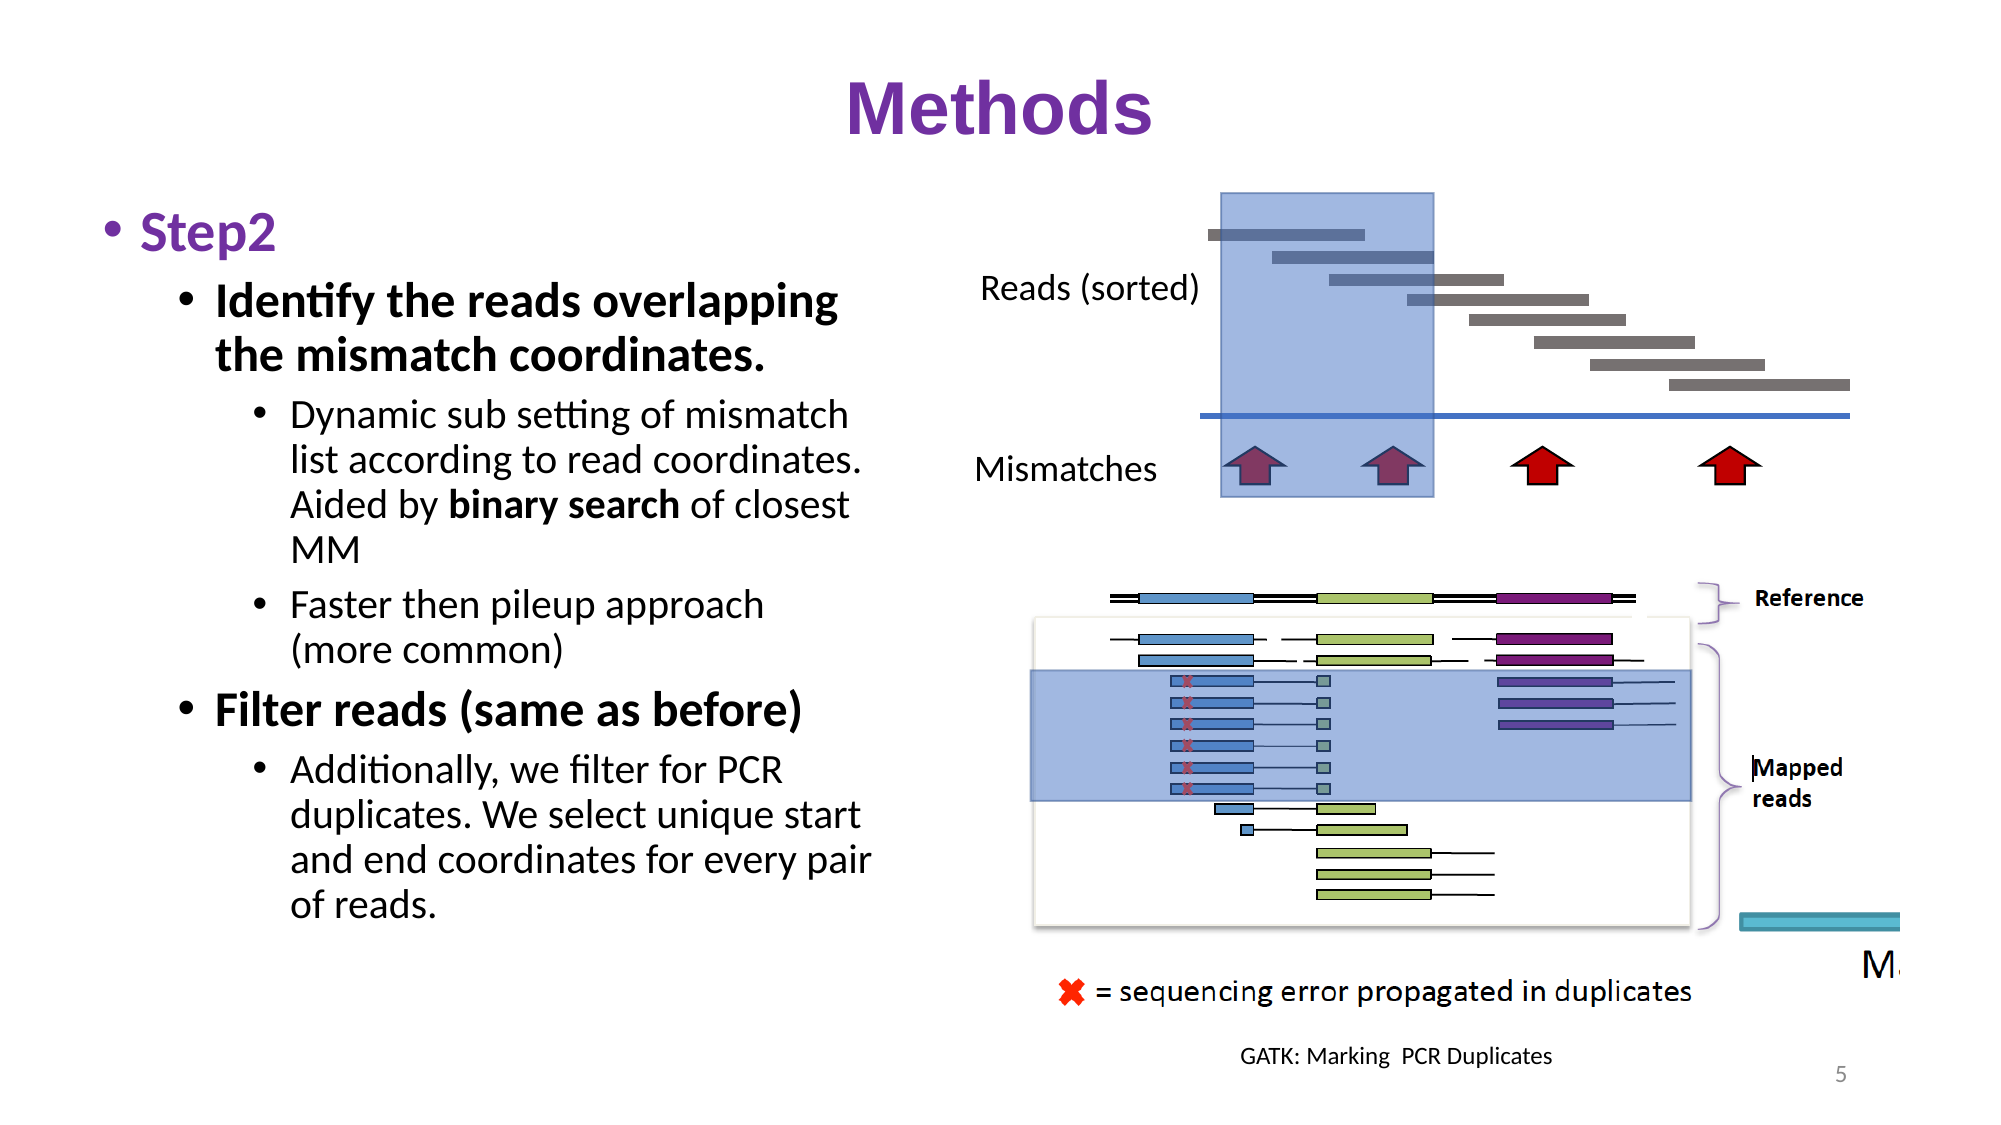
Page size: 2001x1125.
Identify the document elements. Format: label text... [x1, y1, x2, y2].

text_box Reads (sorted) [965, 255, 1220, 316]
slide_number 5 [1412, 1042, 1863, 1103]
list Step2 Identify the reads overlapping the mismatch coordinates. Dynamic sub setting of mismatch list according to read coordinates. Aided by binary search of closest MM Faster then pileup approach (more common) Filter reads (same as before) Additionally, we filter for PCR duplicates. We select unique start and end coordinates for every pair of reads. [87, 193, 890, 998]
title Methods [137, 59, 1863, 161]
text_box [1220, 192, 1435, 415]
text_box [1697, 445, 1763, 486]
text_box Mismatches [959, 436, 1220, 497]
text_box GATK: Marking PCR Duplicates [1225, 1035, 1768, 1077]
text_box [1509, 445, 1576, 486]
picture [1020, 535, 1900, 1035]
text_box [1220, 416, 1435, 498]
